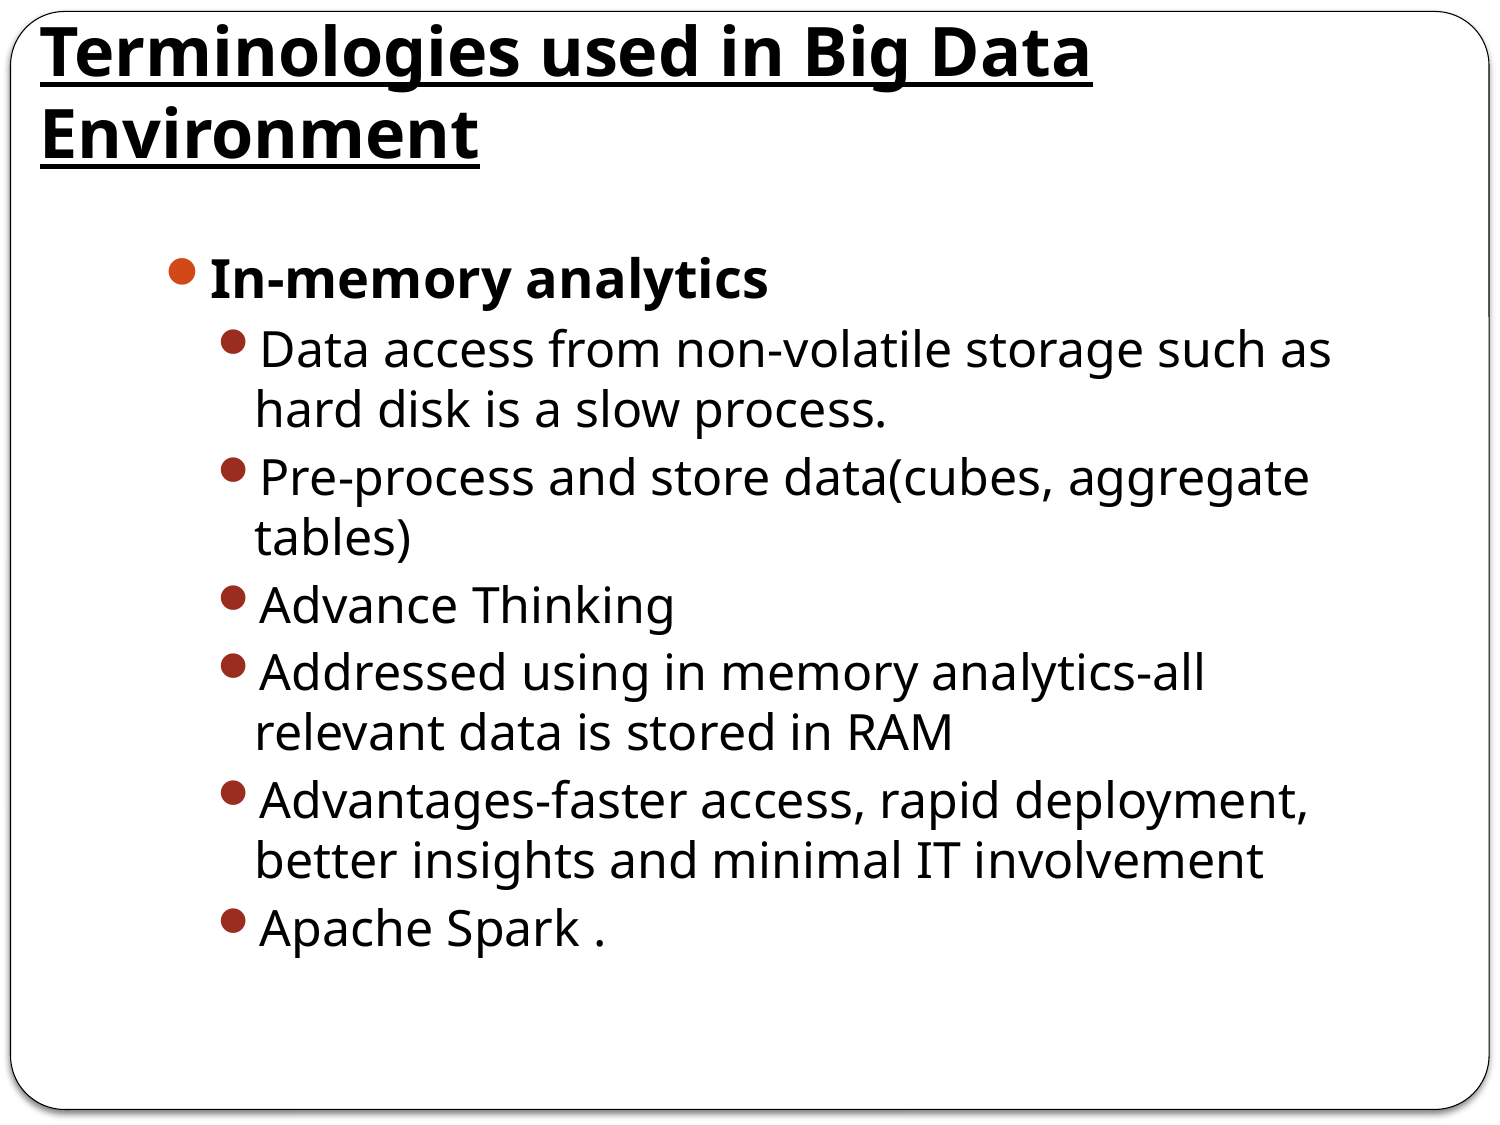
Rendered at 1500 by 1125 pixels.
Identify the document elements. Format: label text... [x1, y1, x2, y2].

title Terminologies used in Big Data Environment [24, 0, 1500, 188]
list In-memory analytics Data access from non-volatile storage such as hard disk is a slow process. Pre-process and store data(cubes, aggregate tables) Advance Thinking Addressed using in memory analytics-all relevant data is stored in RAM Advantages-faster access, rapid deployment, better insights and minimal IT involvement Apache Spark . [150, 237, 1425, 988]
